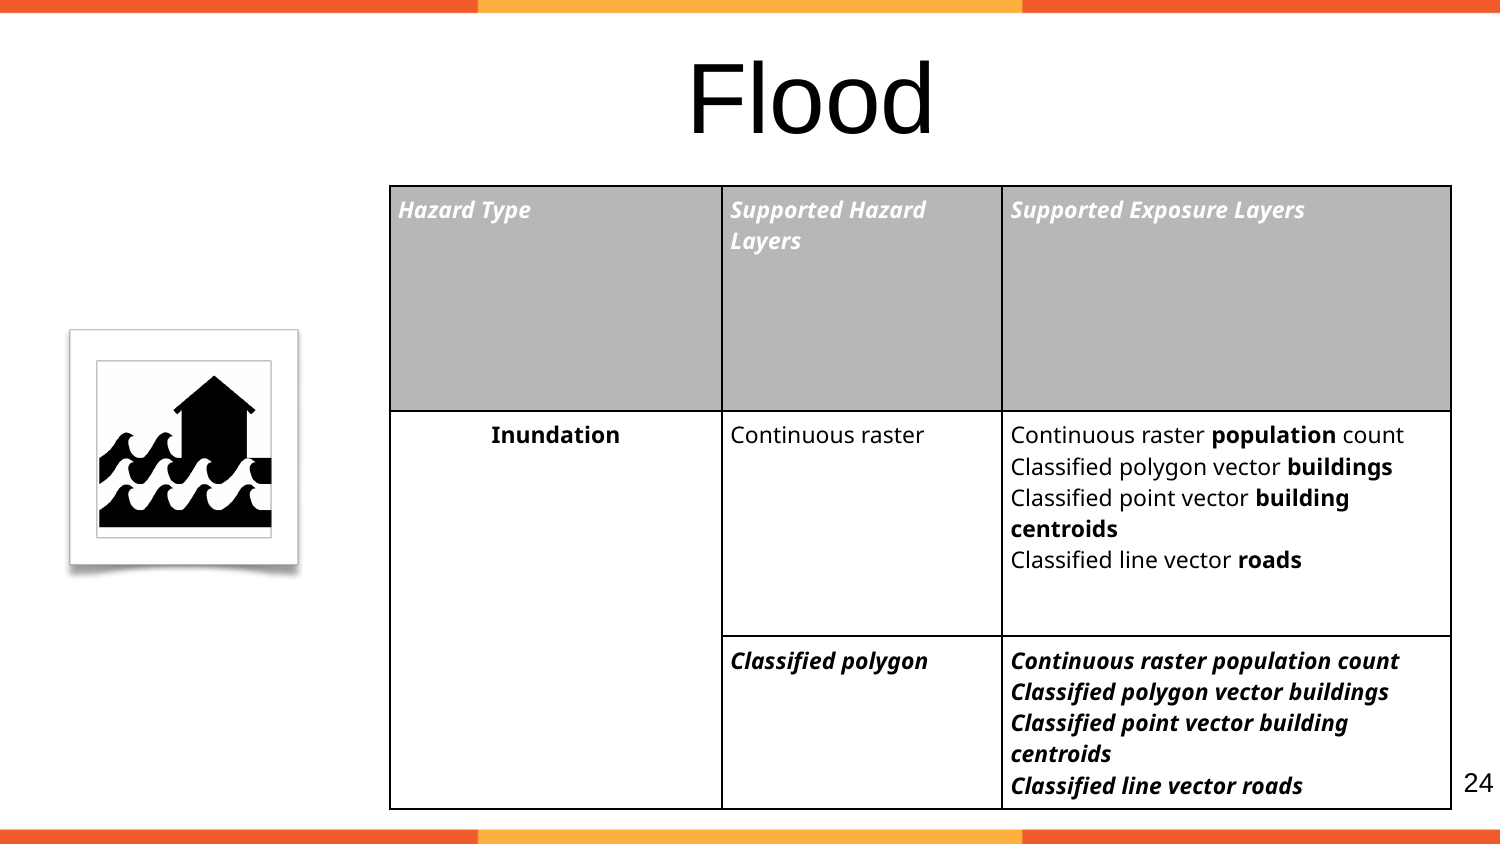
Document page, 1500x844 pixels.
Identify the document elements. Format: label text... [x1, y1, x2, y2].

slide_number ‹#› [1403, 751, 1494, 812]
table_header Supported Exposure Layers [1003, 187, 1450, 410]
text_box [62, 326, 309, 582]
table_cell Inundation [391, 412, 721, 808]
table_cell Continuous raster [723, 412, 1001, 635]
table_header Supported Hazard Layers [723, 187, 1001, 410]
title Flood [131, 0, 1492, 154]
table_cell Classified polygon [723, 637, 1001, 808]
table_header Hazard Type [391, 187, 721, 410]
table_cell Continuous raster population count Classified polygon vector buildings Classified point vector building centroids Classified line vector roads [1003, 637, 1450, 808]
picture [0, 0, 1500, 844]
table_cell Continuous raster population count Classified polygon vector buildings Classified point vector building centroids Classified line vector roads [1003, 412, 1450, 635]
